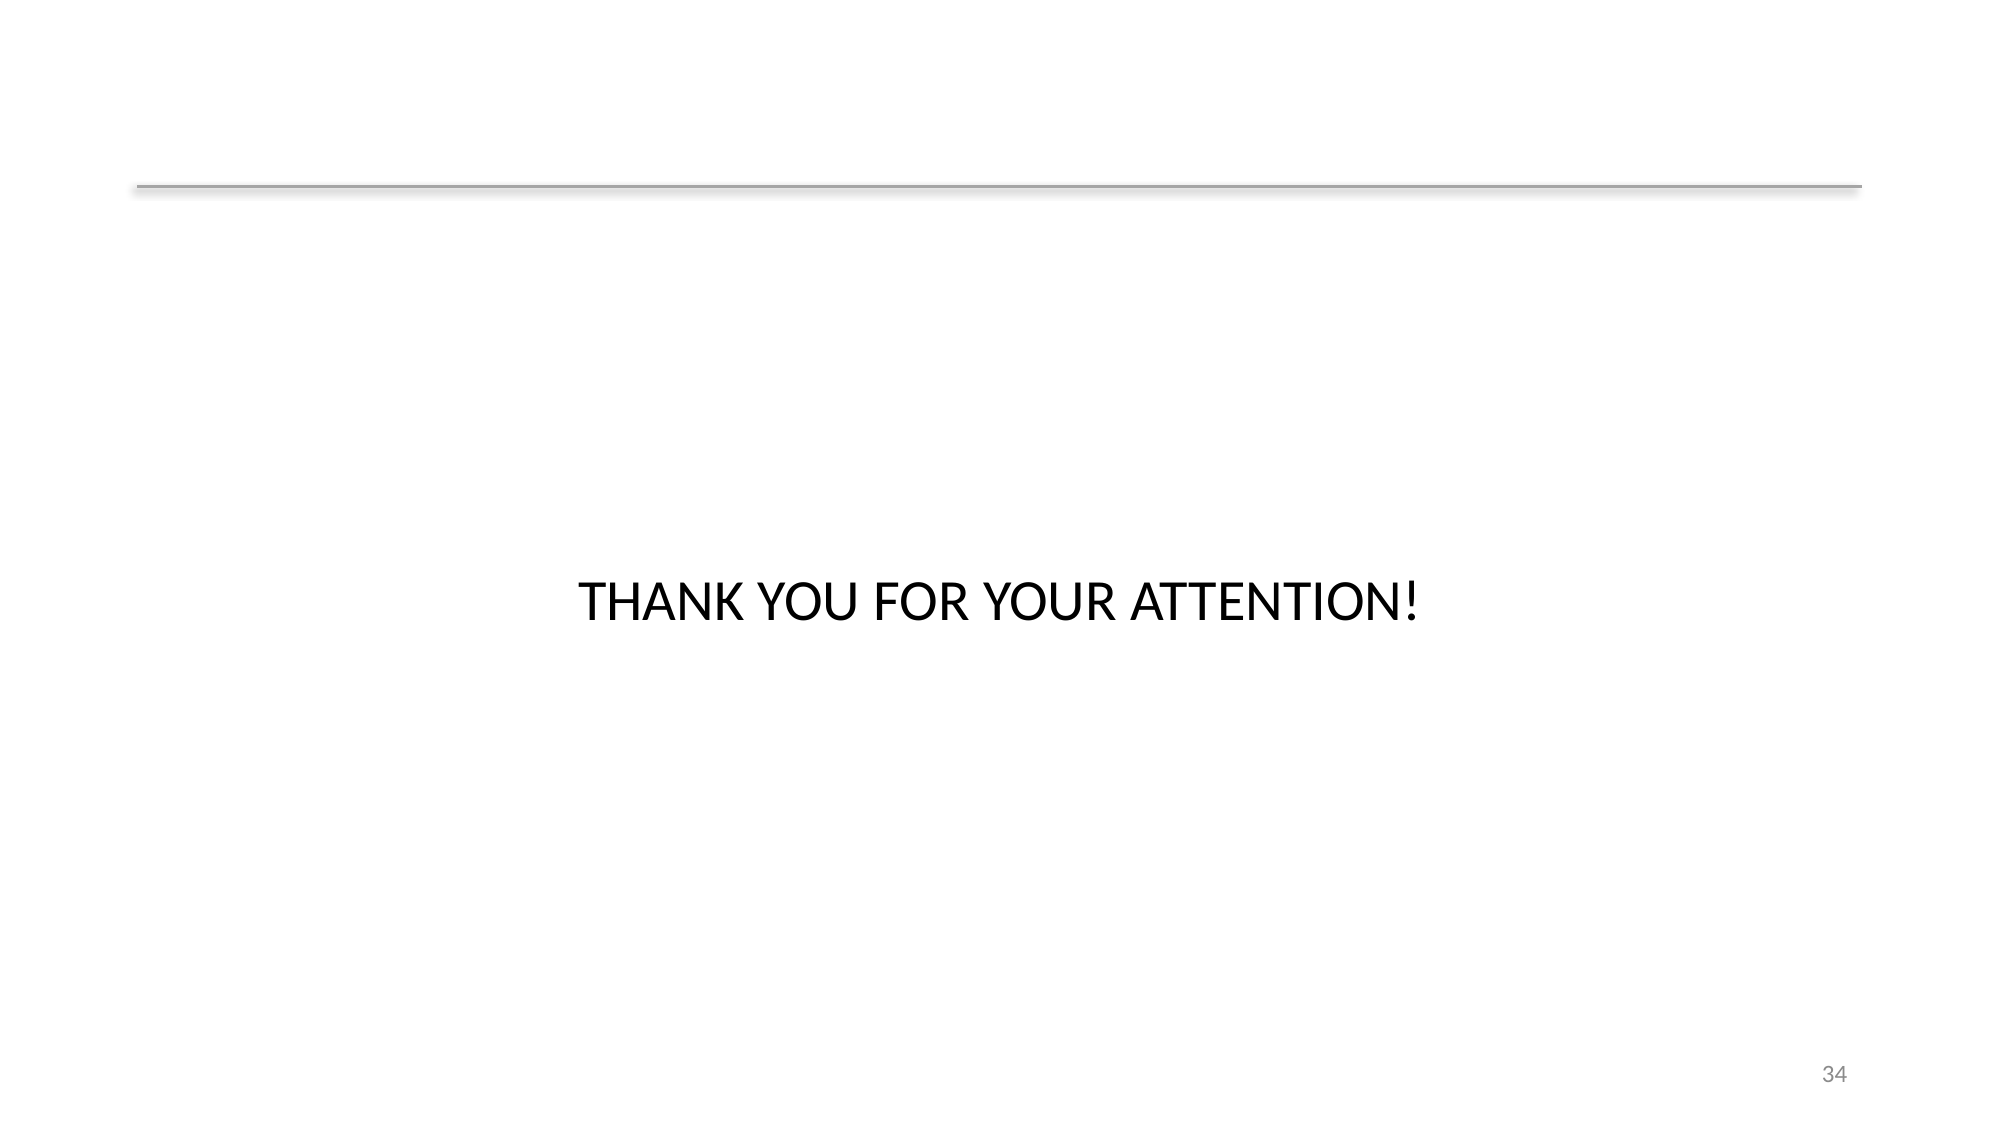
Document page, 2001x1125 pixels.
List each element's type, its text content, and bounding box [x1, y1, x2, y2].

list THANK YOU FOR YOUR ATTENTION! [137, 220, 1863, 1014]
slide_number 34 [1412, 1042, 1863, 1103]
